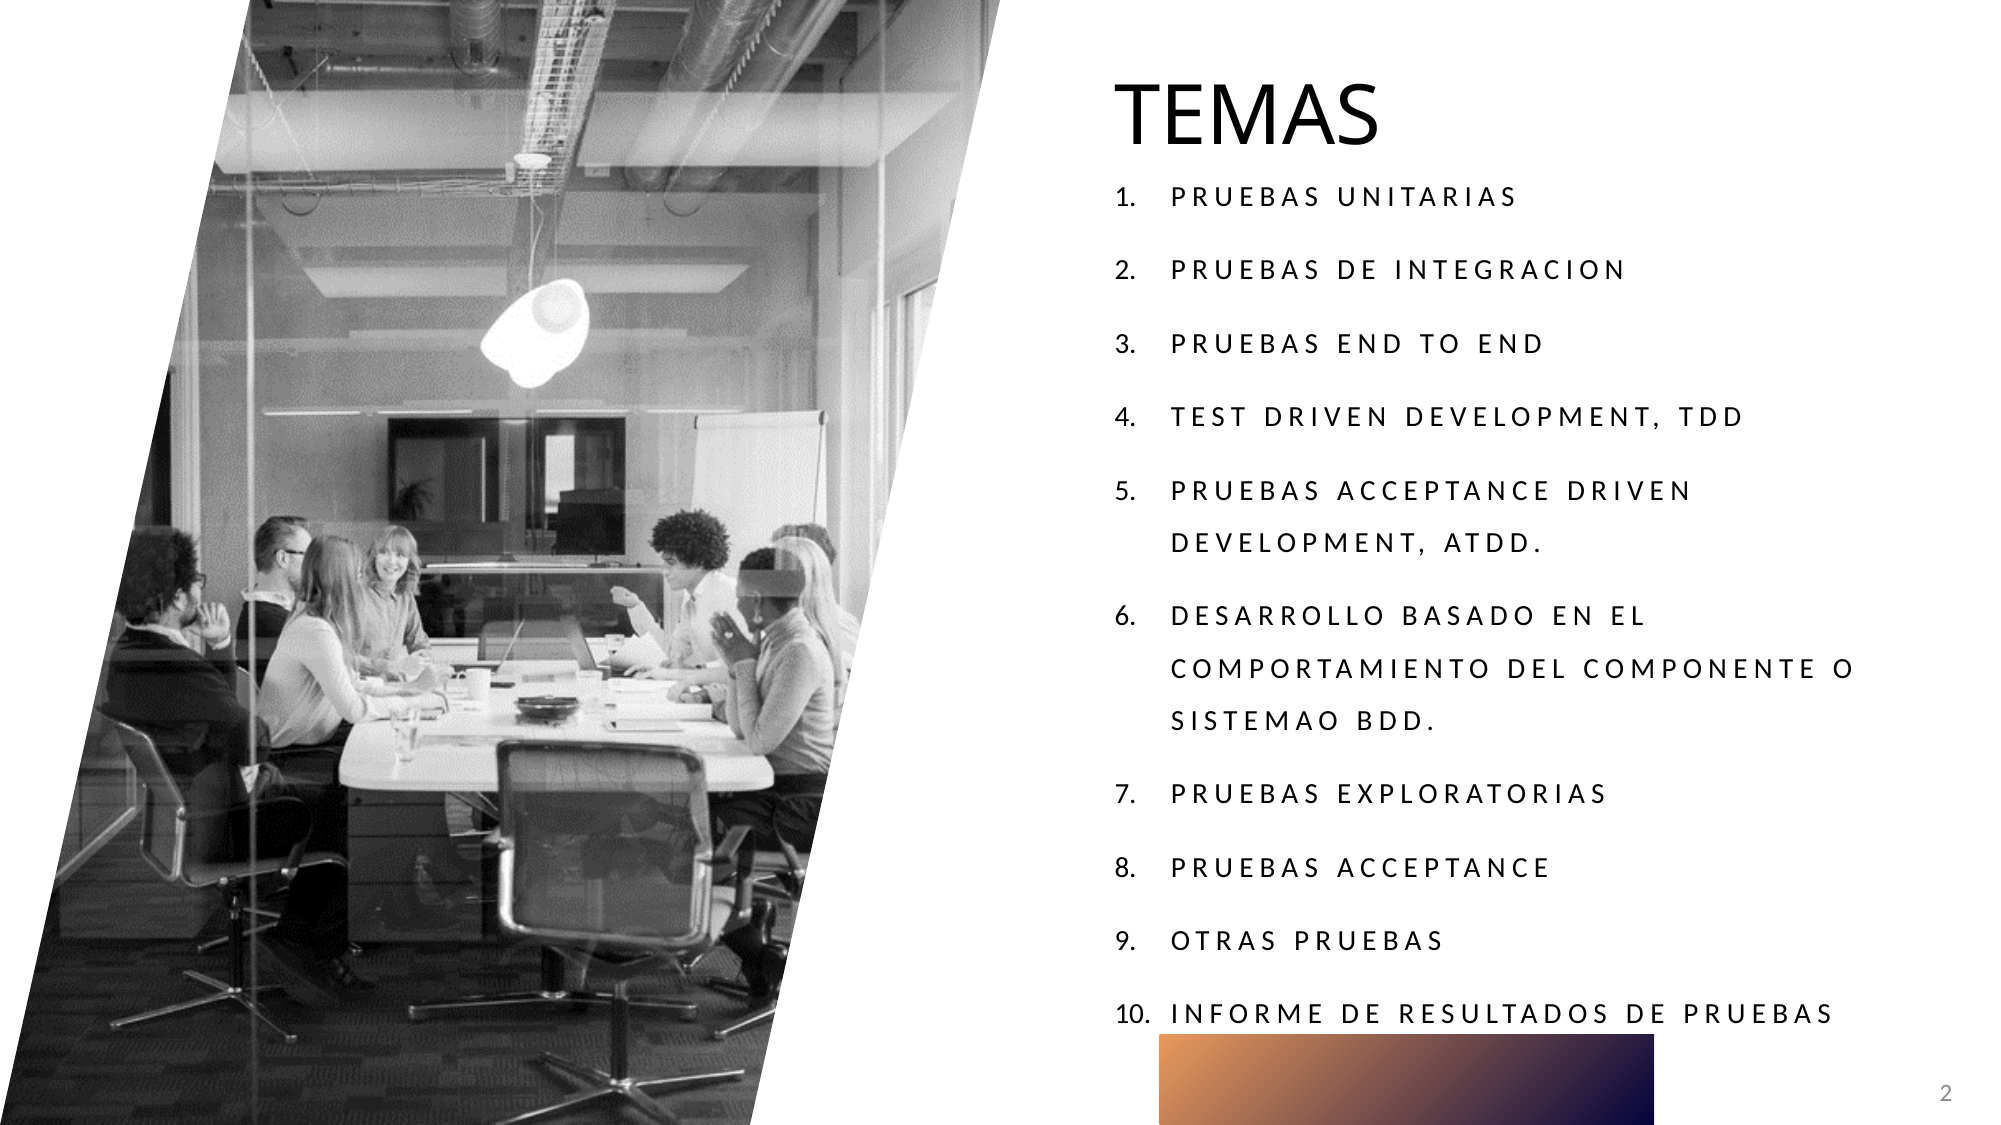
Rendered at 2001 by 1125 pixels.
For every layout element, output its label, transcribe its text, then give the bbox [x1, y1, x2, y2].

picture [0, 0, 1000, 1125]
title TEMAS [1099, 4, 1895, 152]
slide_number 2 [1894, 1061, 1968, 1121]
list PRUEBAS UNITARIAS PRUEBAS DE INTEGRACION PRUEBAS END TO END TEST DRIVEN DEVELOPMENT, TDD PRUEBAS ACCEPTANCE DRIVEN DEVELOPMENT, ATDD. DESARROLLO BASADO EN EL COMPORTAMIENTO DEL COMPONENTE O SISTEMAO BDD. PRUEBAS EXPLORATORIAS PRUEBAS ACCEPTANCE OTRAS PRUEBAS INFORME DE RESULTADOS DE PRUEBAS [1099, 152, 1895, 1034]
